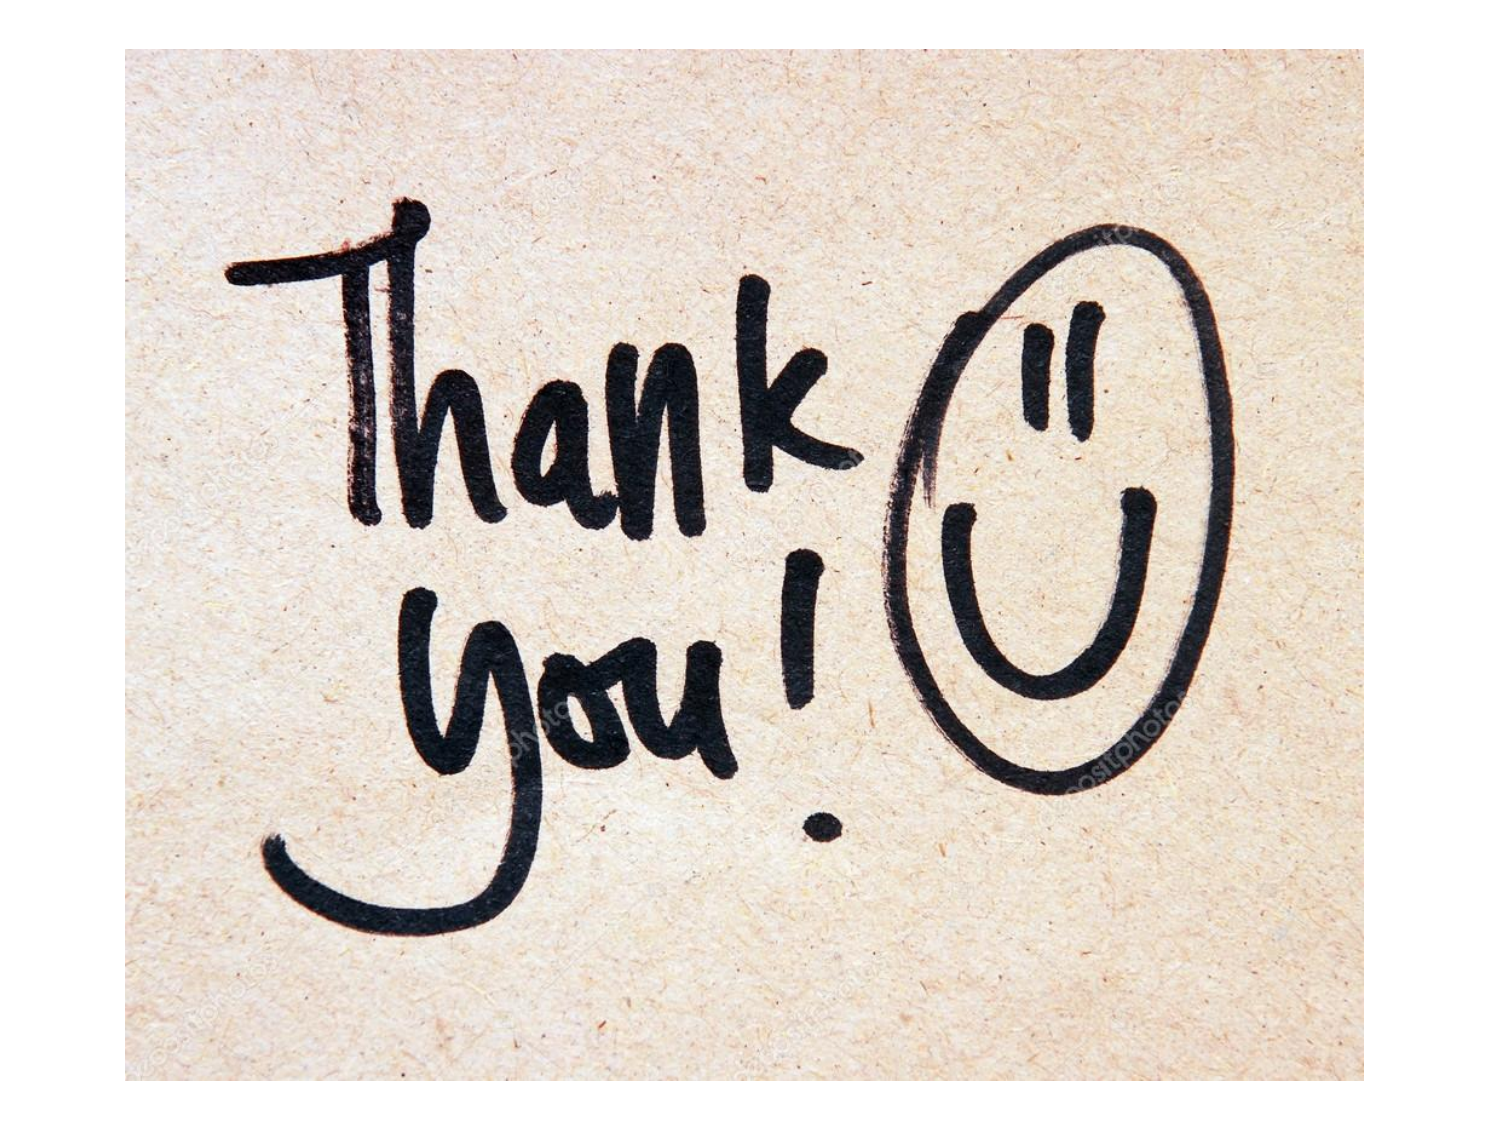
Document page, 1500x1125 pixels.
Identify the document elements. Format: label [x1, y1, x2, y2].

picture [124, 49, 1364, 1081]
